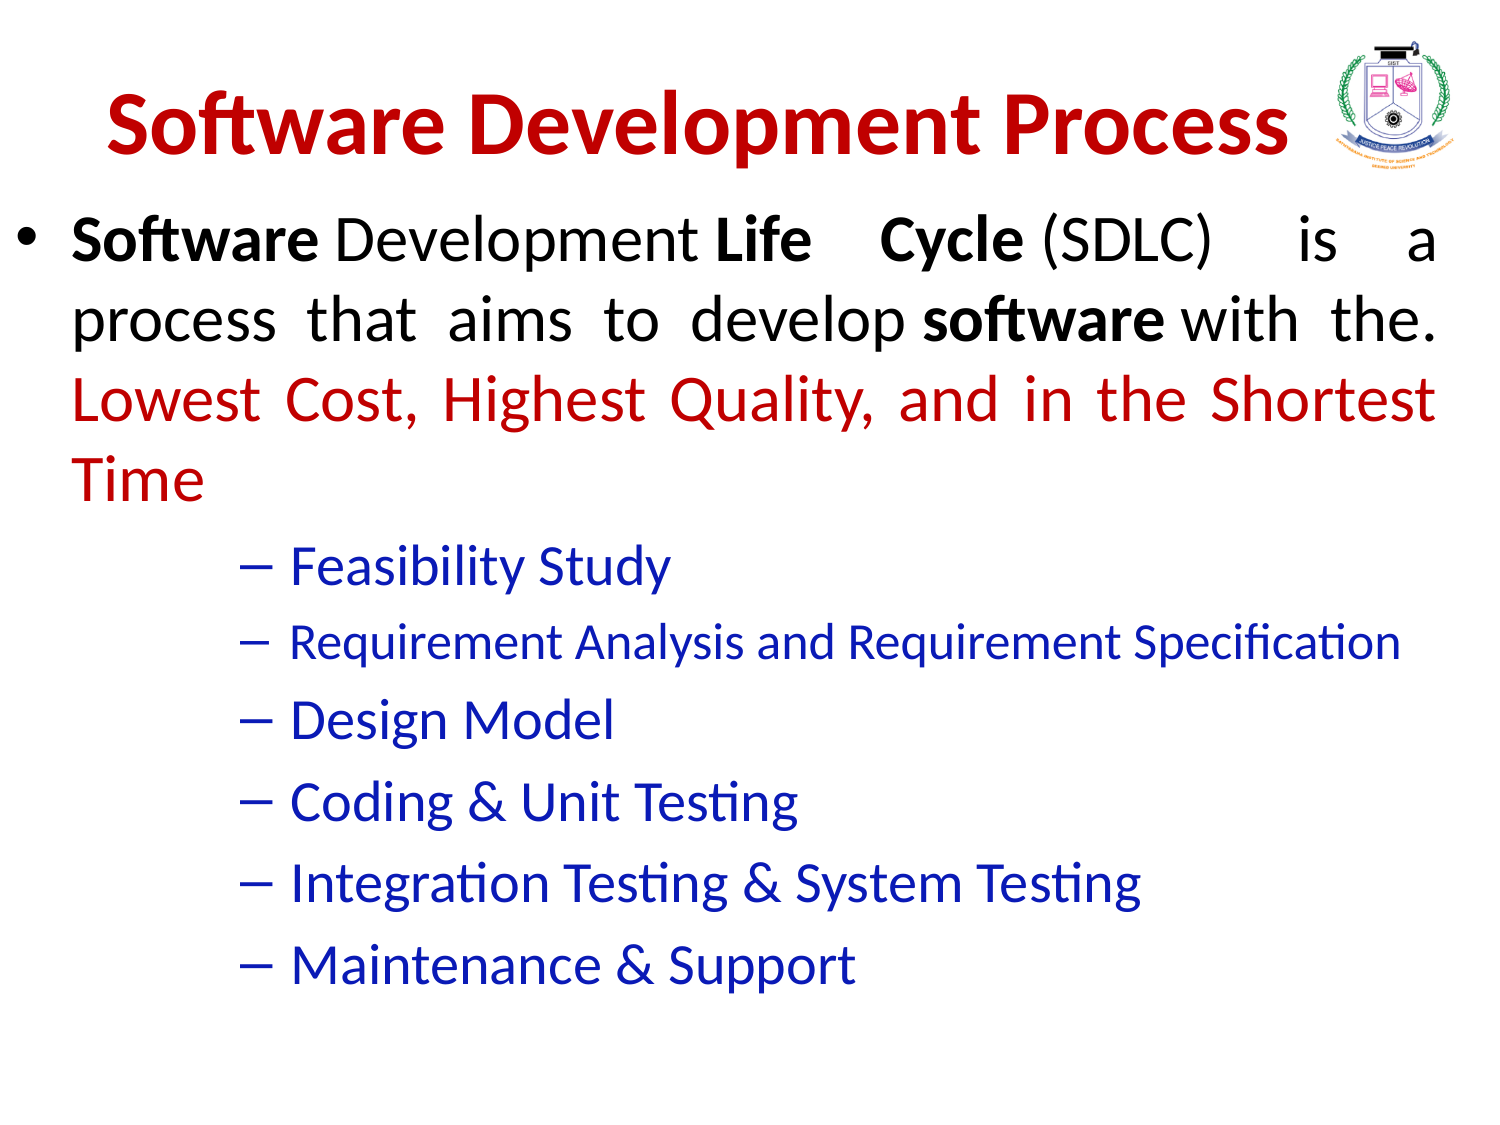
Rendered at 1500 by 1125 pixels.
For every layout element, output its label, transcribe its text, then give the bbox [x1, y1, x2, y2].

picture [1323, 34, 1461, 174]
title Software Development Process [46, 46, 1350, 187]
list Software Development Life Cycle (SDLC) is a process that aims to develop software with the. Lowest Cost, Highest Quality, and in the Shortest Time Feasibility Study Requirement Analysis and Requirement Specification Design Model Coding & Unit Testing Integration Testing & System Testing Maintenance & Support [0, 187, 1454, 1090]
